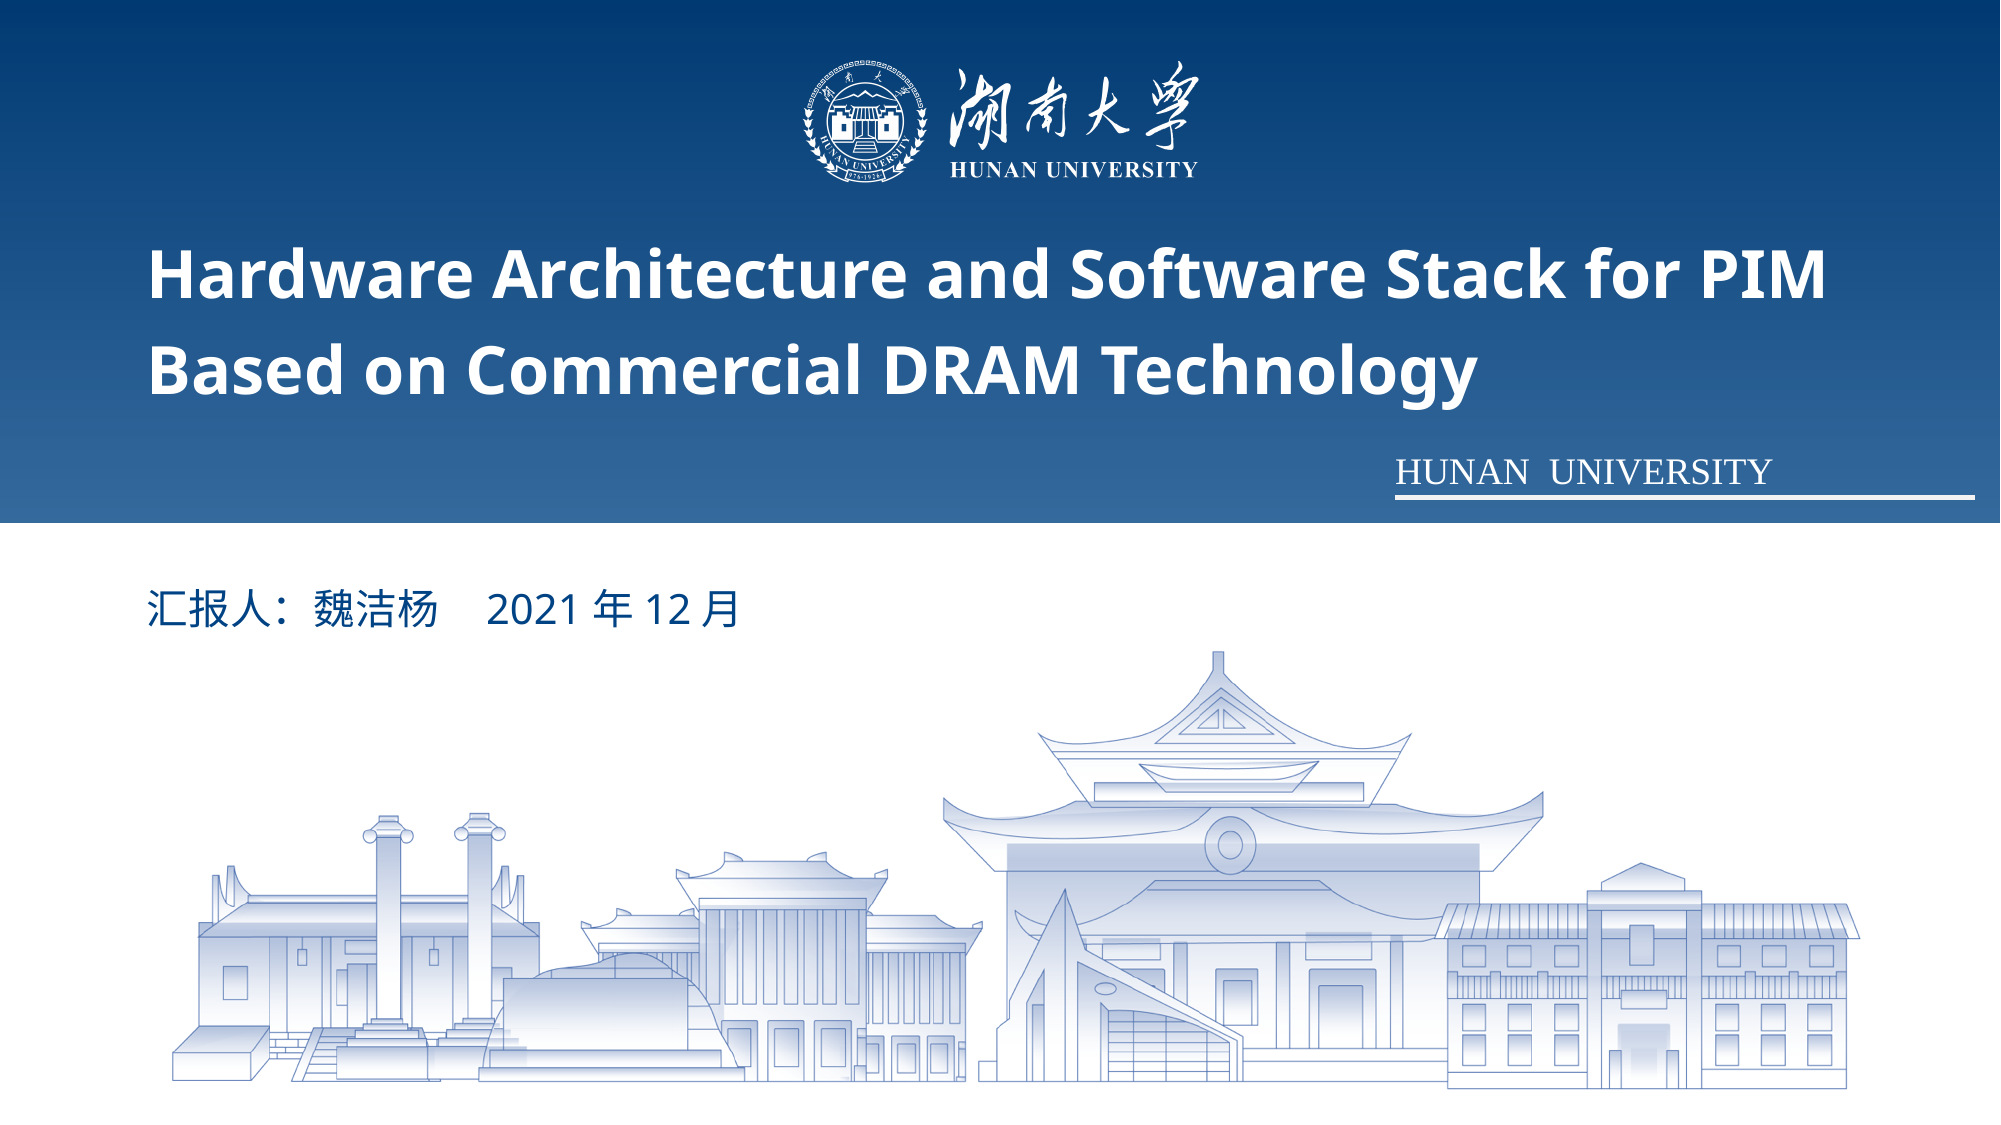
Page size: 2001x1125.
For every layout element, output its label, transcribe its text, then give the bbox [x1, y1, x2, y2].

picture [137, 610, 1863, 1125]
text_box HUNAN UNIVERSITY [1394, 447, 1827, 493]
text_box Hardware Architecture and Software Stack for PIM Based on Commercial DRAM Technology [131, 208, 1869, 415]
picture [794, 52, 1205, 190]
text_box [0, 0, 2000, 524]
text_box 汇报人：魏洁杨 [131, 575, 454, 641]
text_box 2021年12月 [471, 575, 759, 610]
